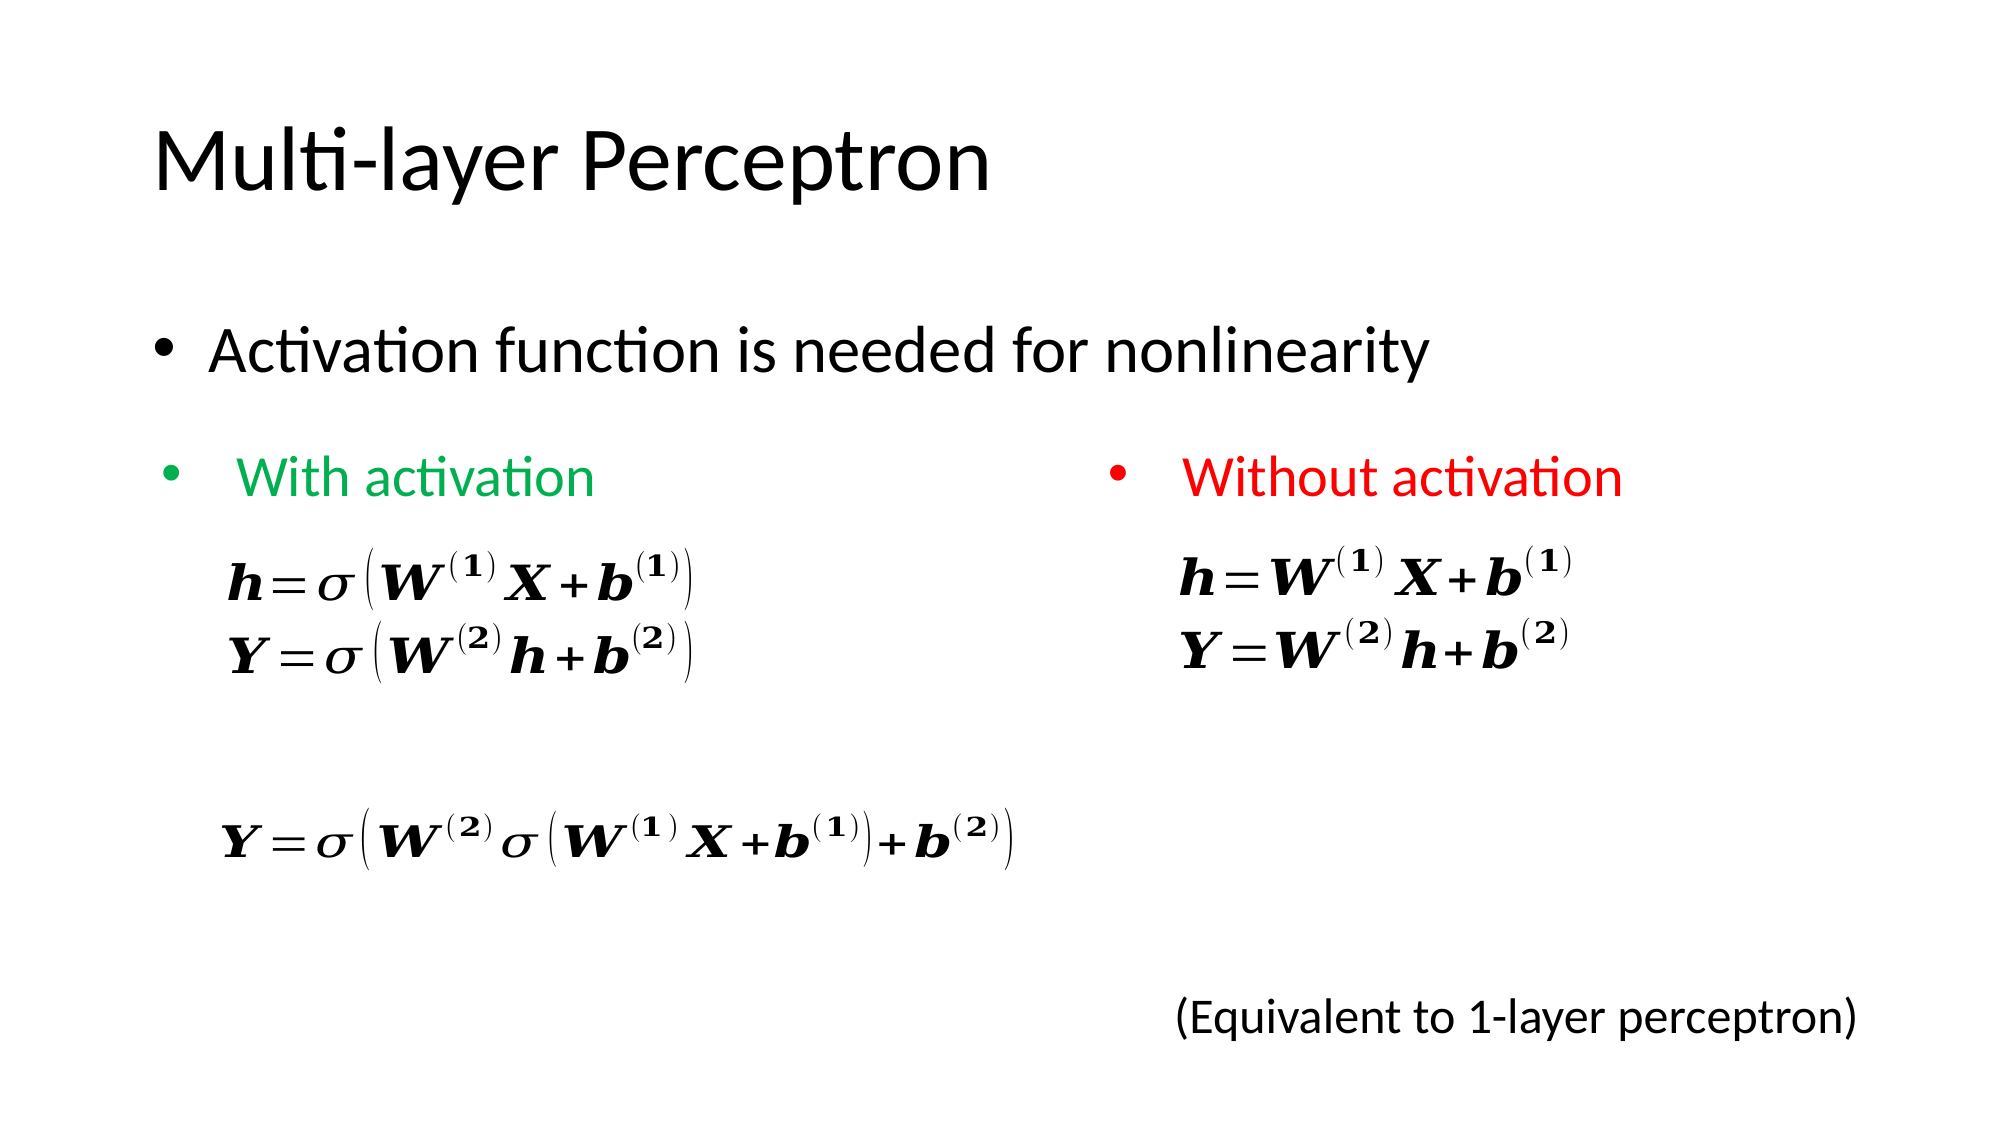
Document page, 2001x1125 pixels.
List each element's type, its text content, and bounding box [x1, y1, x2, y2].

text_box Without activation [1093, 430, 1639, 515]
list Activation function is needed for nonlinearity [137, 298, 1863, 1013]
title Multi-layer Perceptron [137, 45, 1863, 263]
text_box With activation [146, 430, 612, 515]
